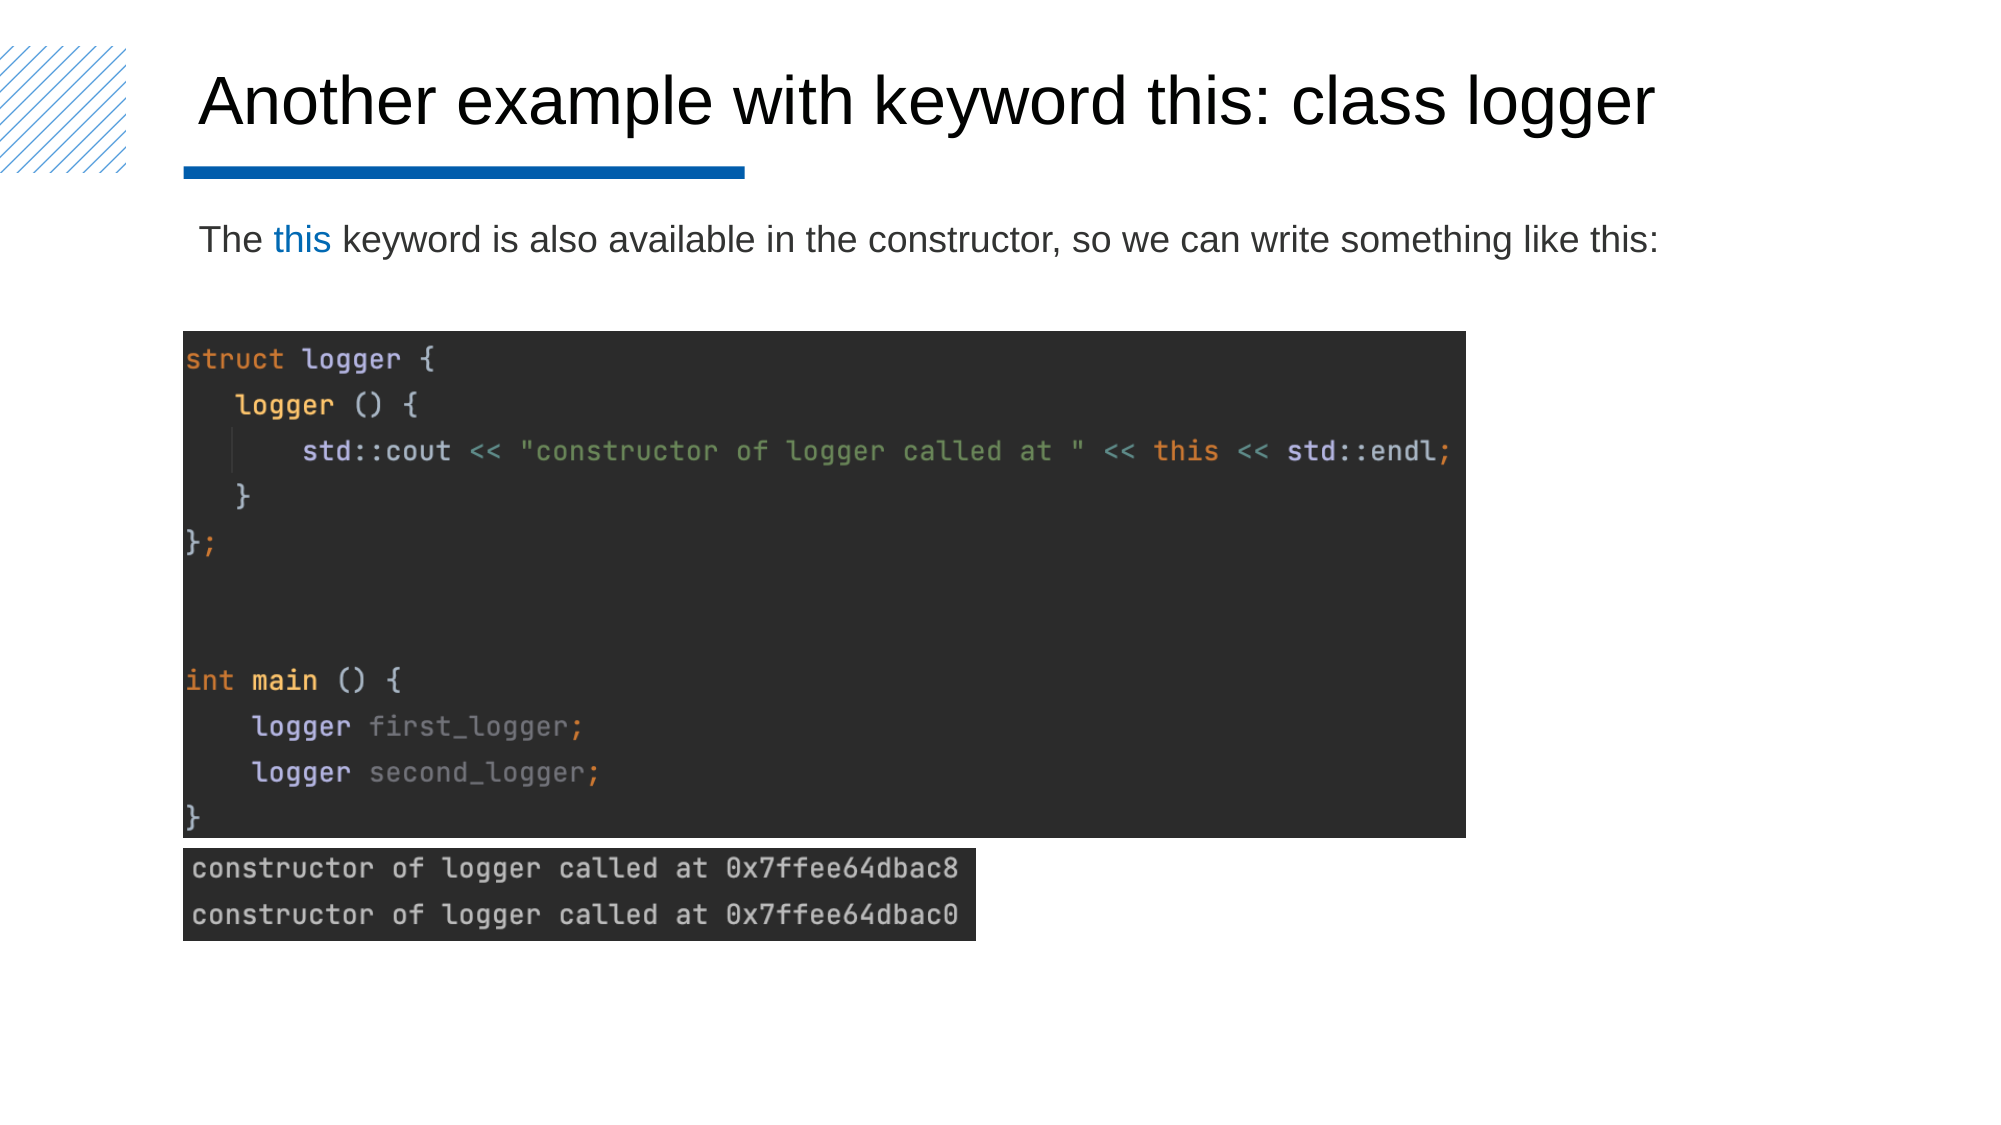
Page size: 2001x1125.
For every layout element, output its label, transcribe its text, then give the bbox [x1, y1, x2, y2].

list Another example with keyword this: class logger [183, 58, 1780, 149]
picture [0, 46, 126, 173]
picture [183, 848, 976, 941]
text_box The this keyword is also available in the constructor, so we can write something like this: [183, 208, 1725, 268]
picture [183, 331, 1466, 839]
